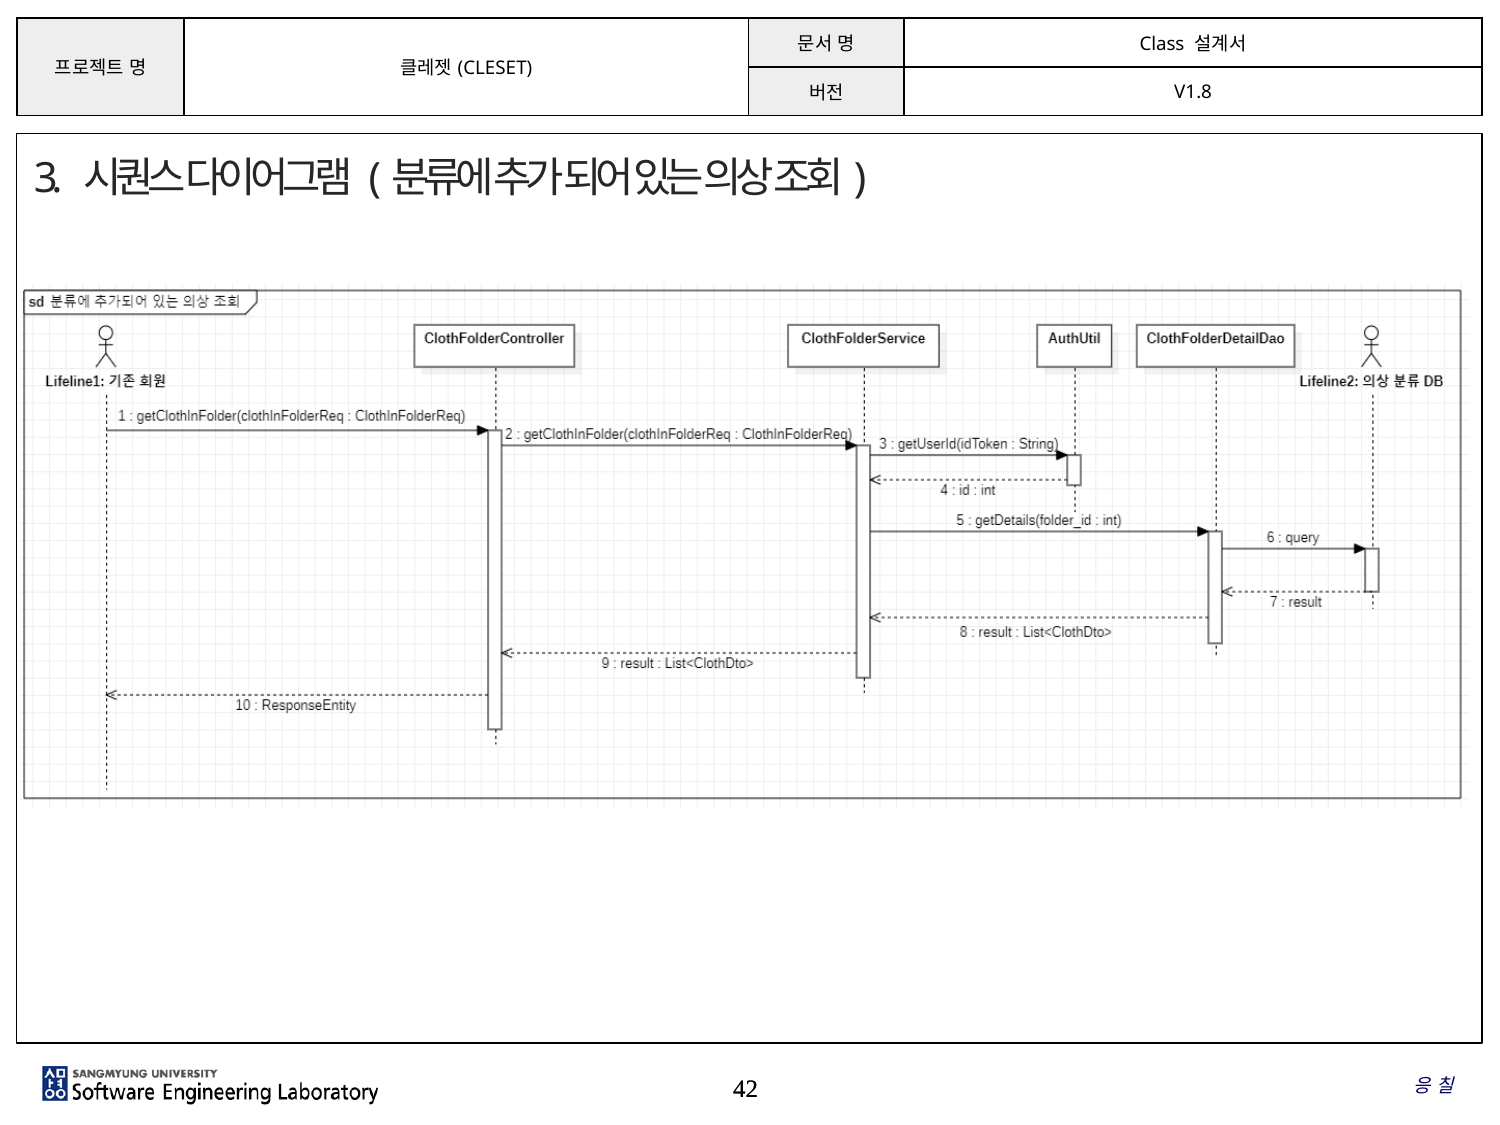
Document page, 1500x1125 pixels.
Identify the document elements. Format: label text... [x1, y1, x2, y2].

text_box 3. 시퀀스 다이어그램 (분류에 추가 되어 있는 의상 조회) [18, 143, 882, 209]
picture [42, 1066, 382, 1106]
picture [20, 283, 1471, 809]
footer 응 칠 [994, 1060, 1454, 1110]
